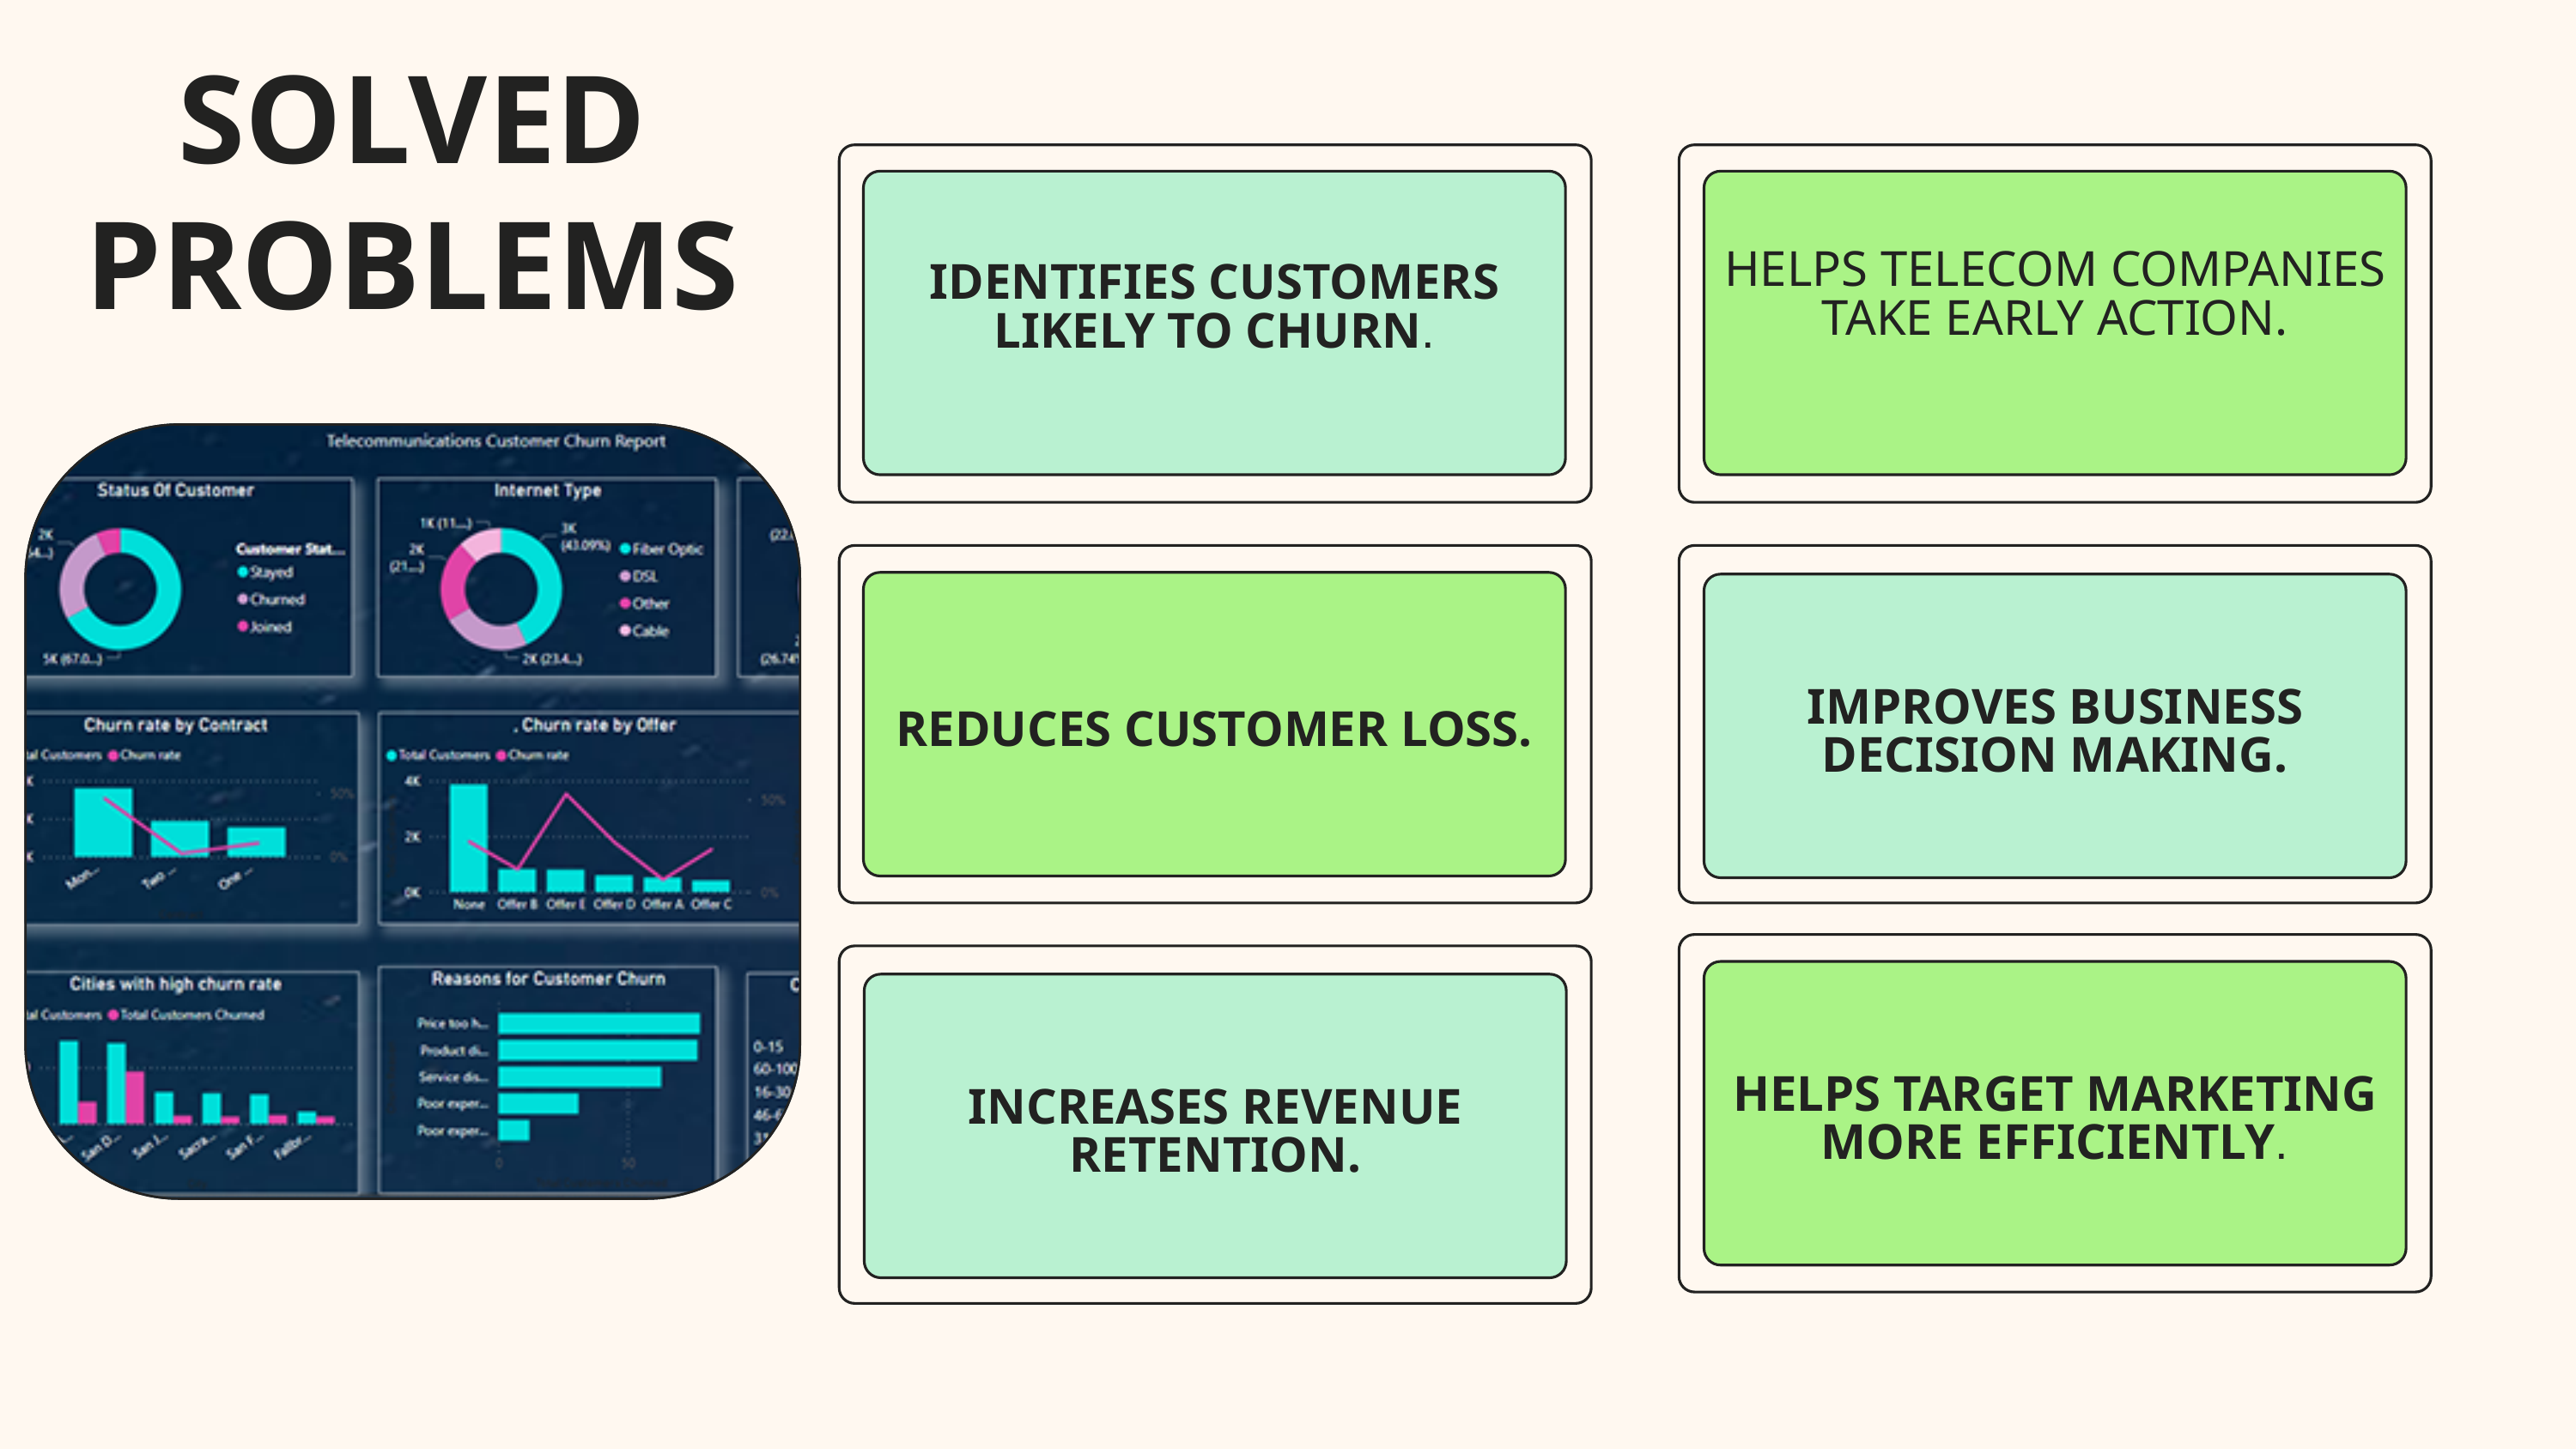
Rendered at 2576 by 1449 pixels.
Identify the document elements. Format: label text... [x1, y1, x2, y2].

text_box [839, 945, 1592, 1304]
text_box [839, 144, 1592, 503]
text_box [863, 572, 1566, 876]
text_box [864, 973, 1567, 1278]
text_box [1704, 961, 2407, 1265]
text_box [1704, 171, 2407, 476]
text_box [24, 422, 802, 1200]
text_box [863, 171, 1566, 476]
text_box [1679, 144, 2432, 503]
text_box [1704, 573, 2407, 878]
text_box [1679, 934, 2432, 1293]
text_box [1679, 545, 2432, 904]
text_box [839, 545, 1592, 904]
text_box SOLVED PROBLEMS [24, 41, 801, 334]
